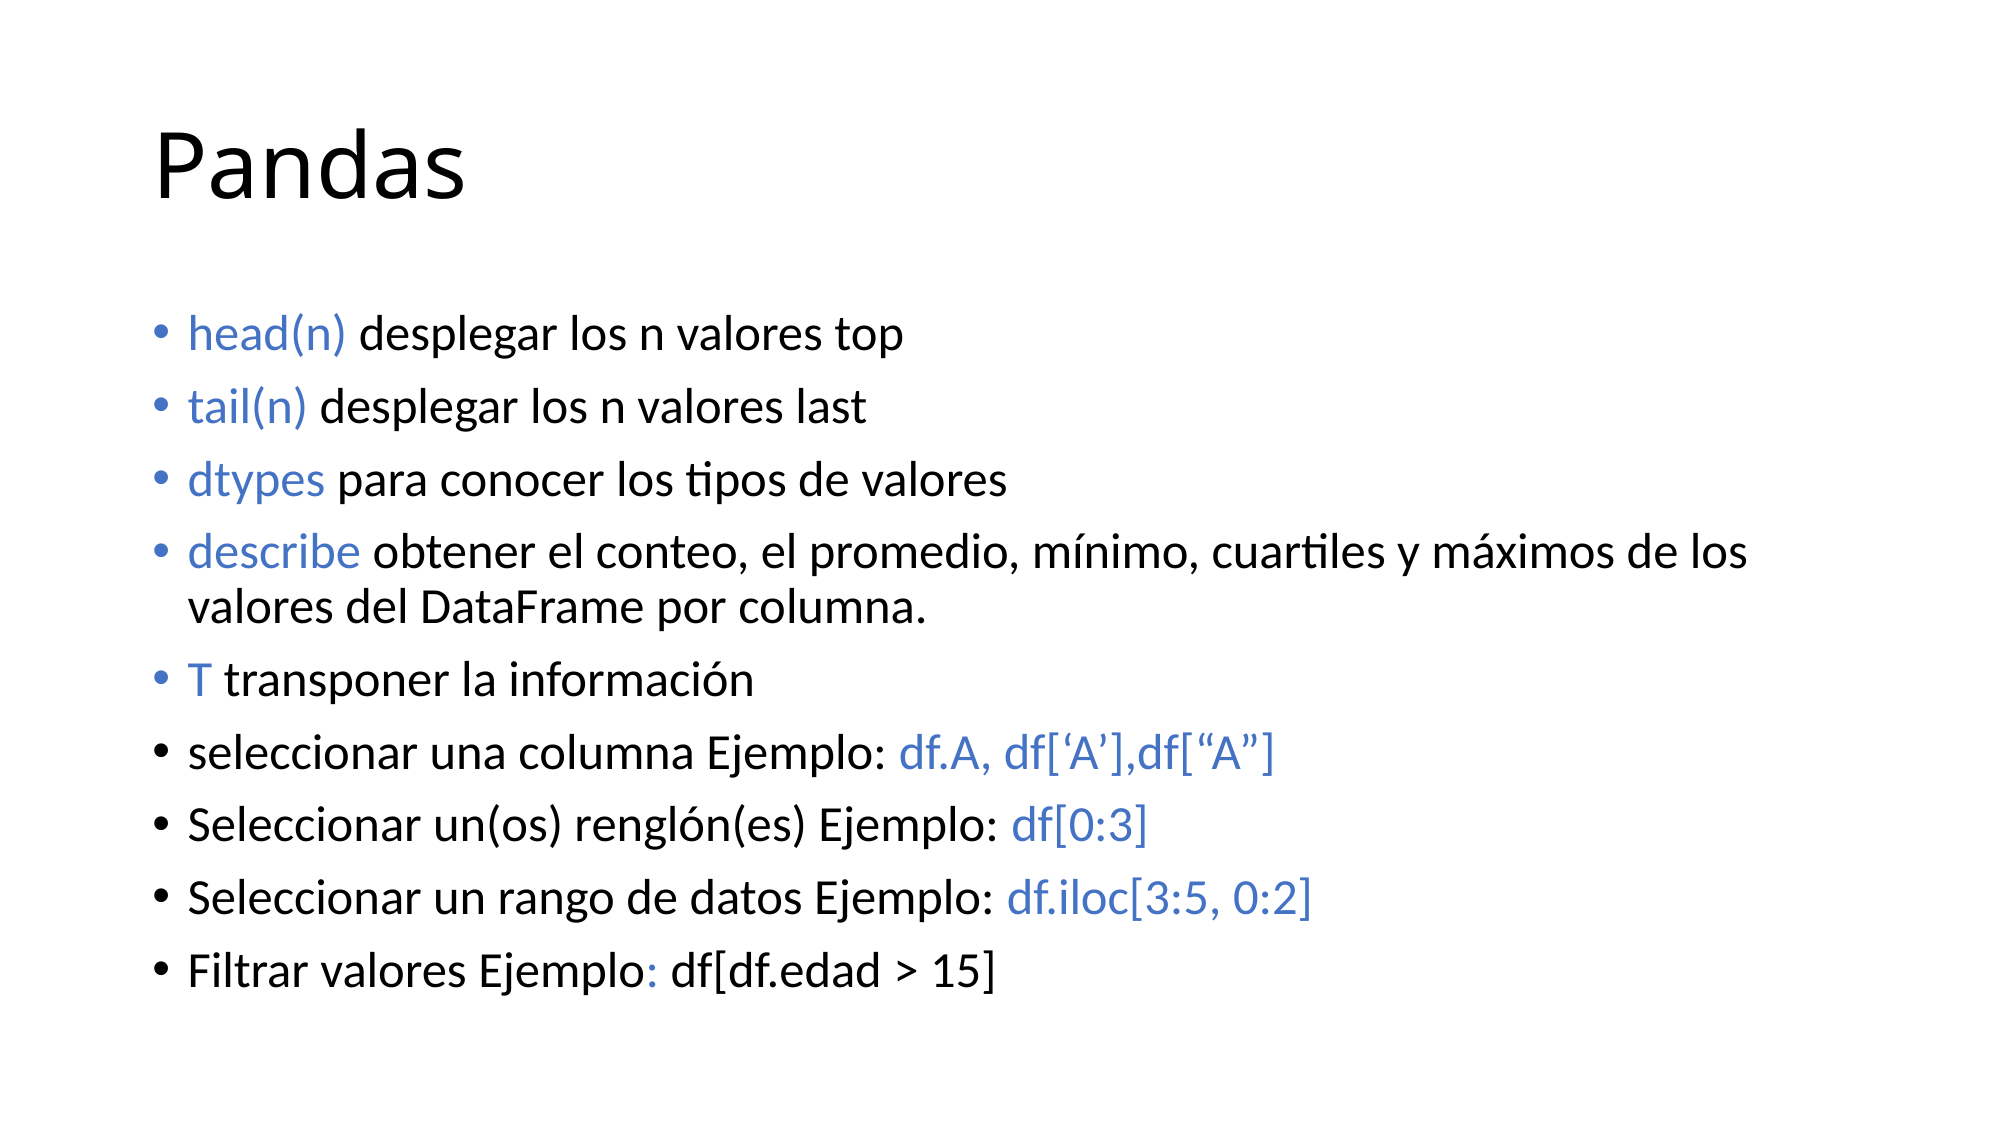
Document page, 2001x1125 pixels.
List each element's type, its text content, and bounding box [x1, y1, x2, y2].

list head(n) desplegar los n valores top tail(n) desplegar los n valores last dtypes para conocer los tipos de valores describe obtener el conteo, el promedio, mínimo, cuartiles y máximos de los valores del DataFrame por columna. T transponer la información seleccionar una columna Ejemplo: df.A, df[‘A’],df[“A”] Seleccionar un(os) renglón(es) Ejemplo: df[0:3] Seleccionar un rango de datos Ejemplo: df.iloc[3:5, 0:2] Filtrar valores Ejemplo: df[df.edad > 15] [137, 299, 1863, 1014]
title Pandas [137, 59, 1863, 278]
